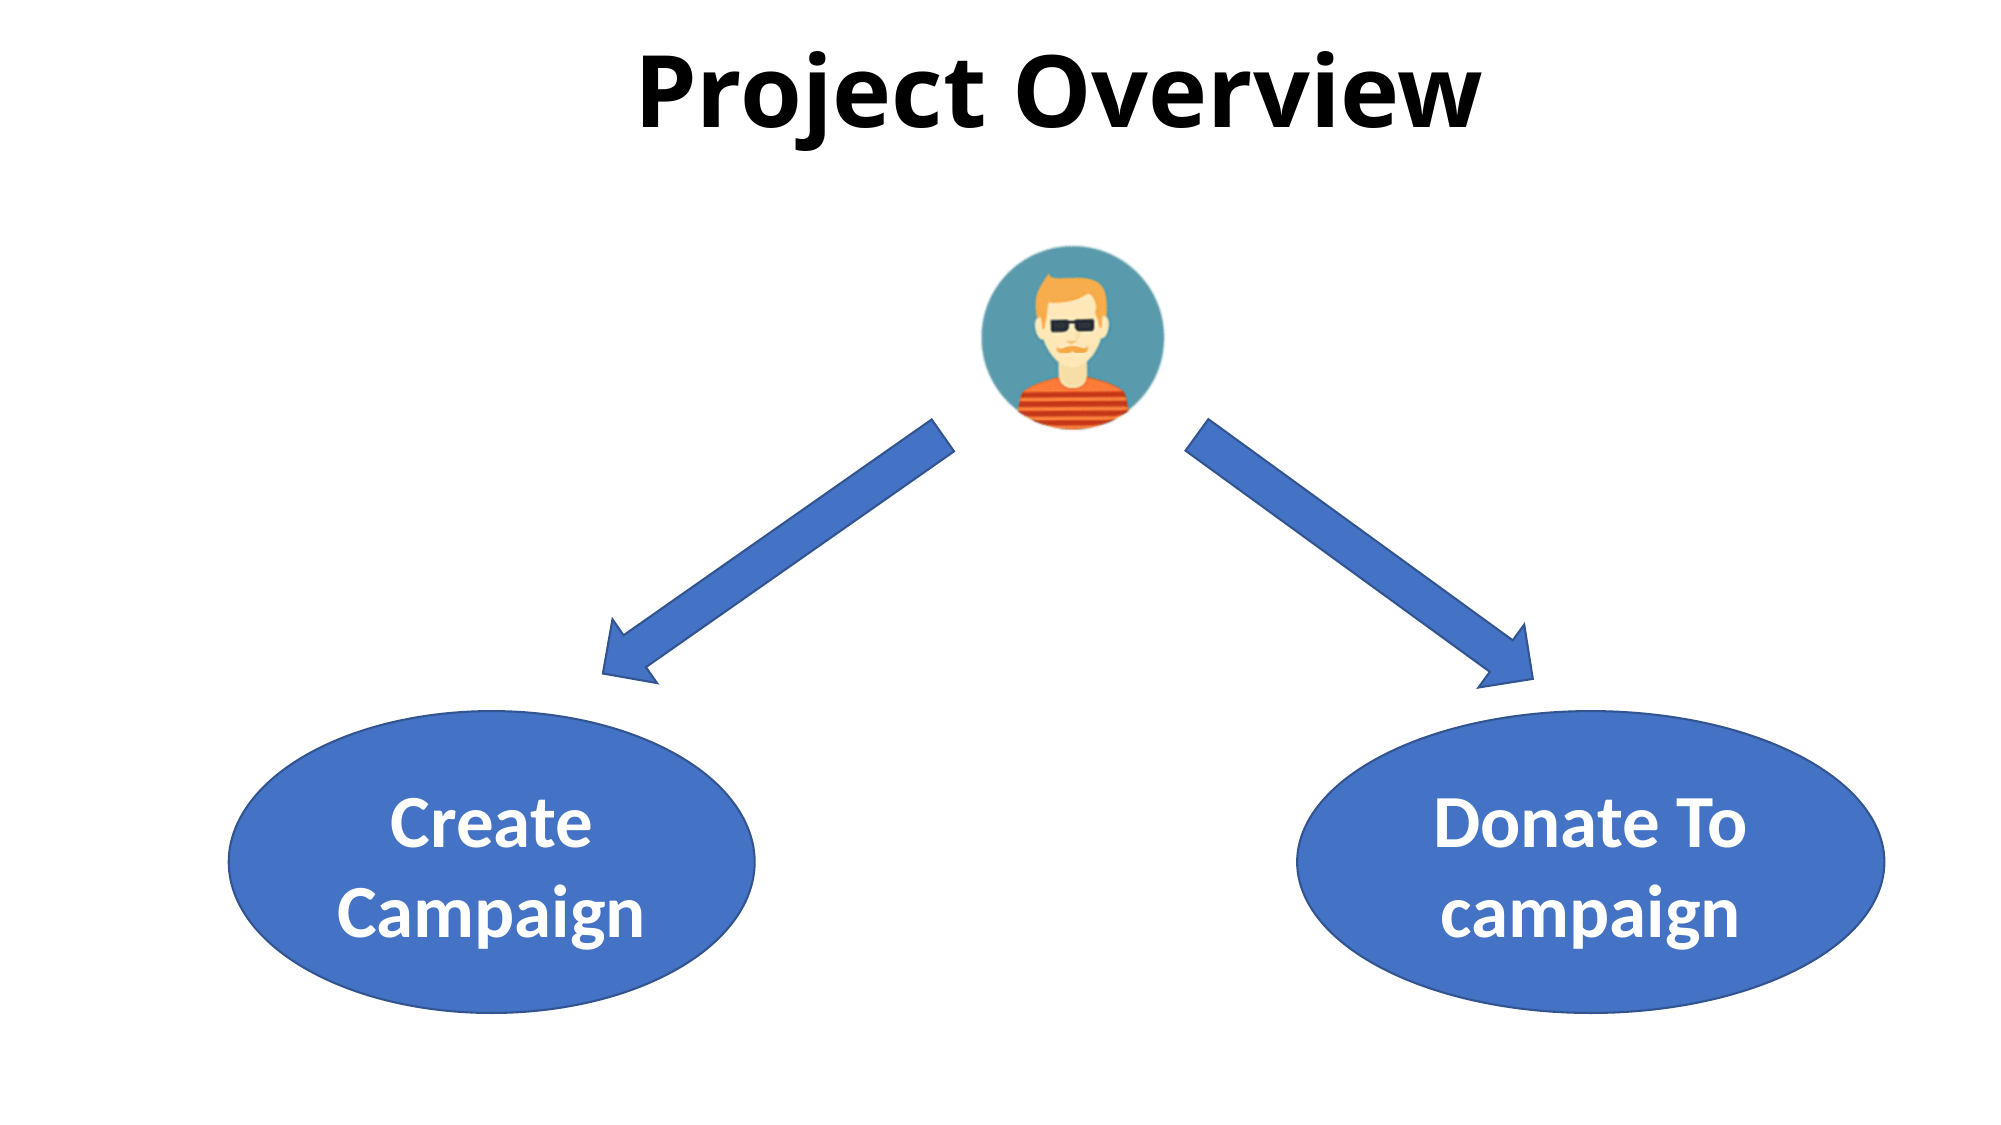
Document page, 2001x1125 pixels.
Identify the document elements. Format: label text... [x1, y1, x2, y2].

text_box Donate To campaign [1296, 710, 1886, 1015]
title Project Overview [196, 26, 1922, 165]
text_box [1283, 492, 1535, 689]
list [833, 164, 1311, 523]
text_box Create Campaign [227, 710, 756, 1015]
text_box [601, 487, 854, 685]
